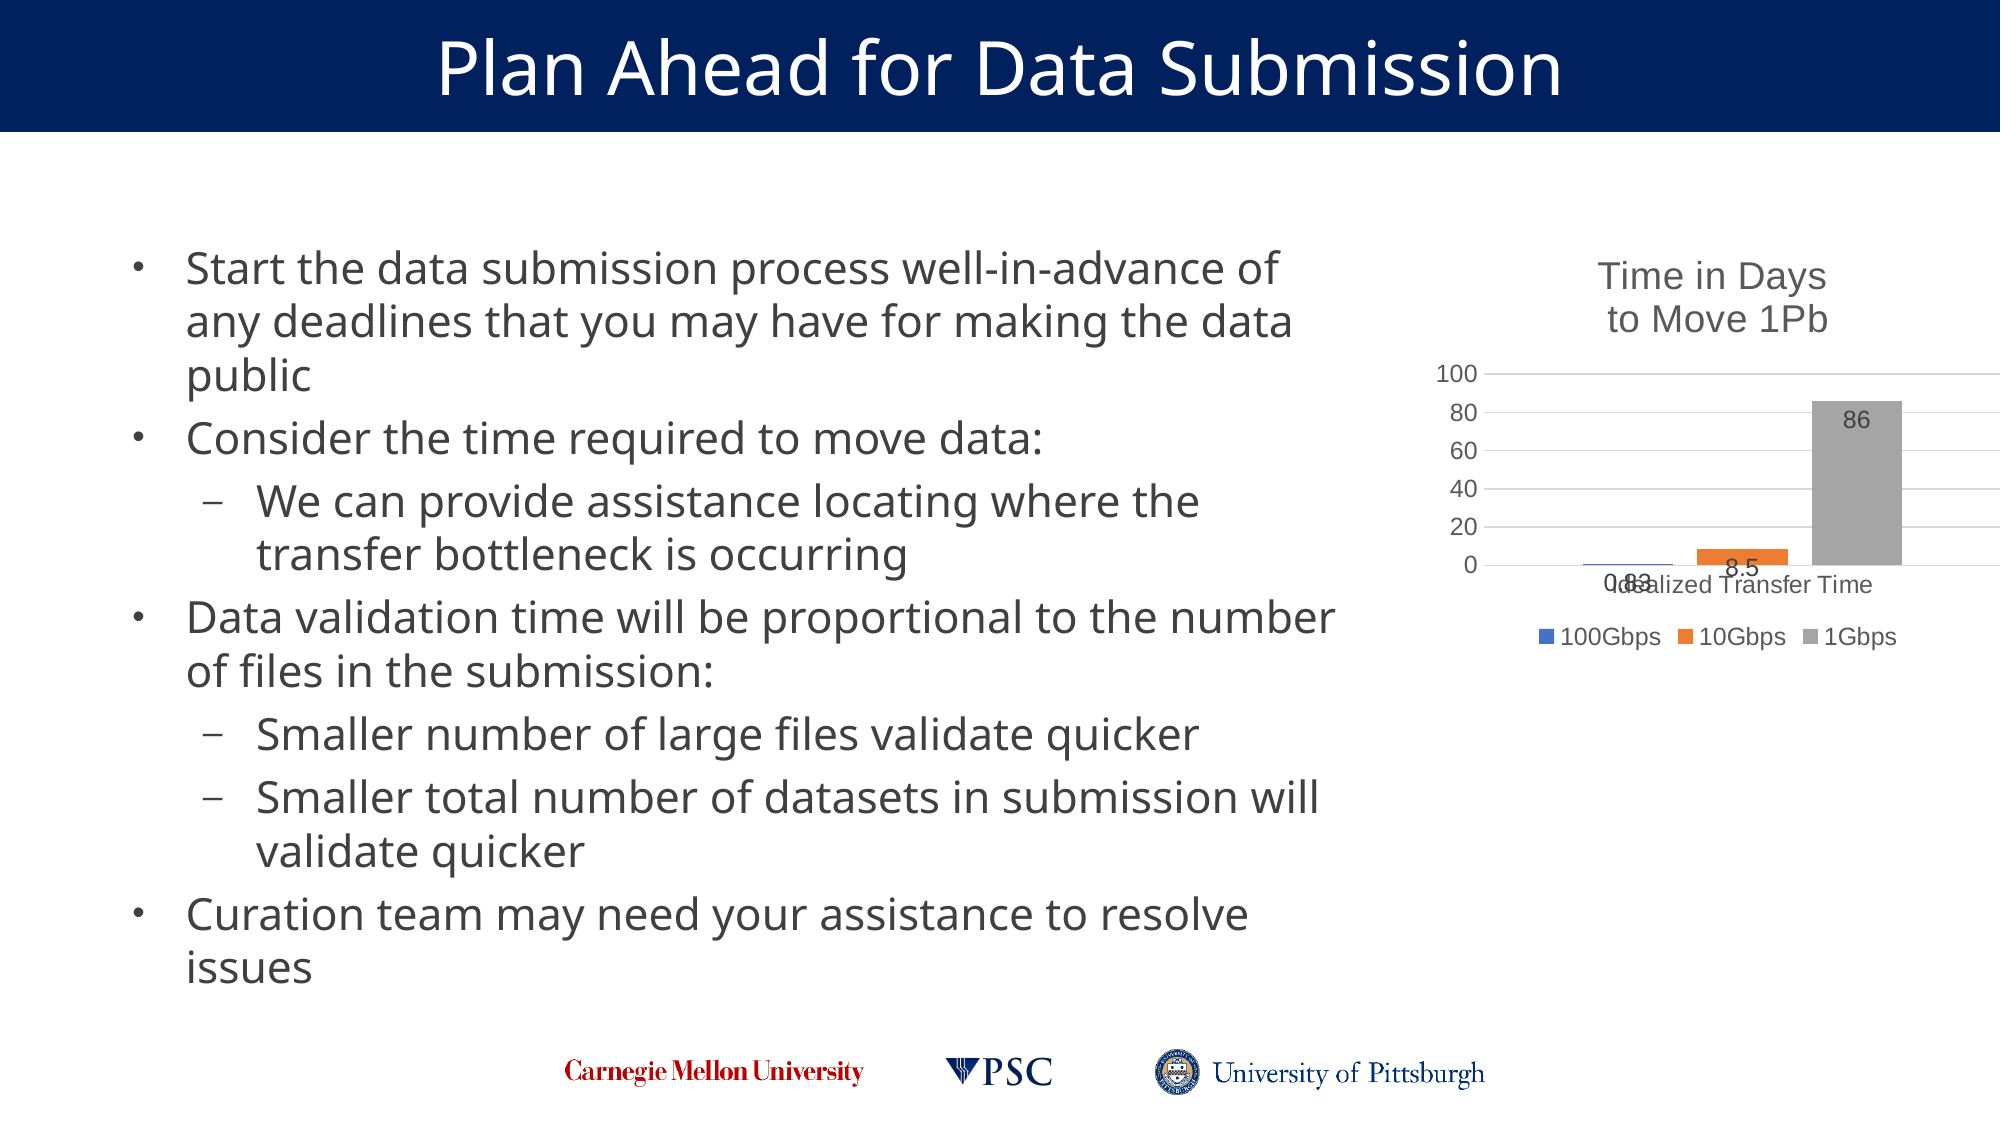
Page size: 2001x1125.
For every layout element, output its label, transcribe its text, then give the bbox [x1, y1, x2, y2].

picture [565, 1059, 864, 1087]
chart [1423, 224, 2000, 657]
picture [940, 1050, 1060, 1093]
picture [1138, 1041, 1498, 1105]
title Plan Ahead for Data Submission [0, 0, 2000, 132]
list Start the data submission process well-in-advance of any deadlines that you may have for making the data public Consider the time required to move data: We can provide assistance locating where the transfer bottleneck is occurring Data validation time will be proportional to the number of files in the submission: Smaller number of large files validate quicker Smaller total number of datasets in submission will validate quicker Curation team may need your assistance to resolve issues [99, 224, 1373, 1013]
